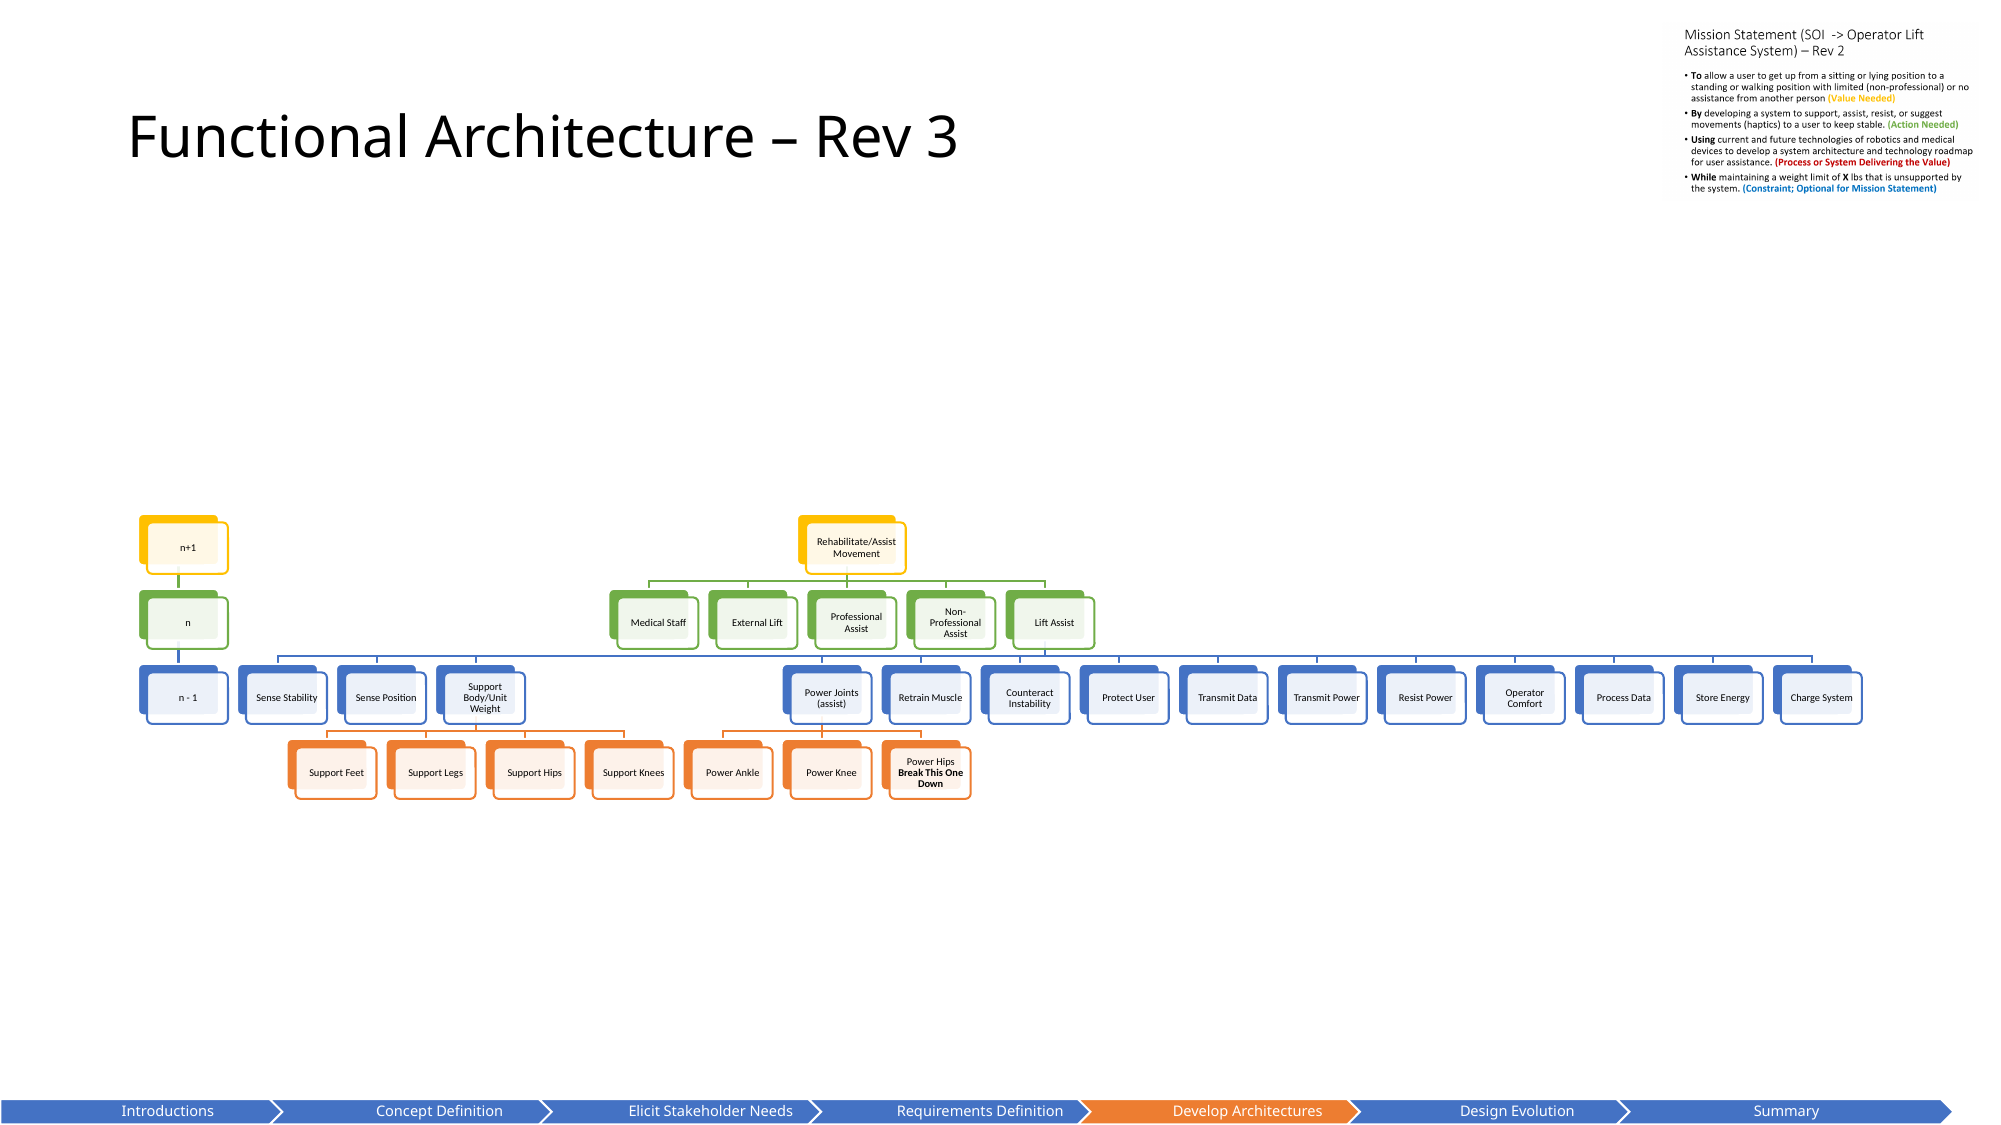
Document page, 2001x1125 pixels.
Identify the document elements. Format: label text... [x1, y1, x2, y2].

picture [1662, 22, 1979, 201]
title Functional Architecture – Rev 3 [112, 99, 1657, 179]
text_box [0, 1099, 1954, 1125]
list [137, 299, 1863, 1014]
